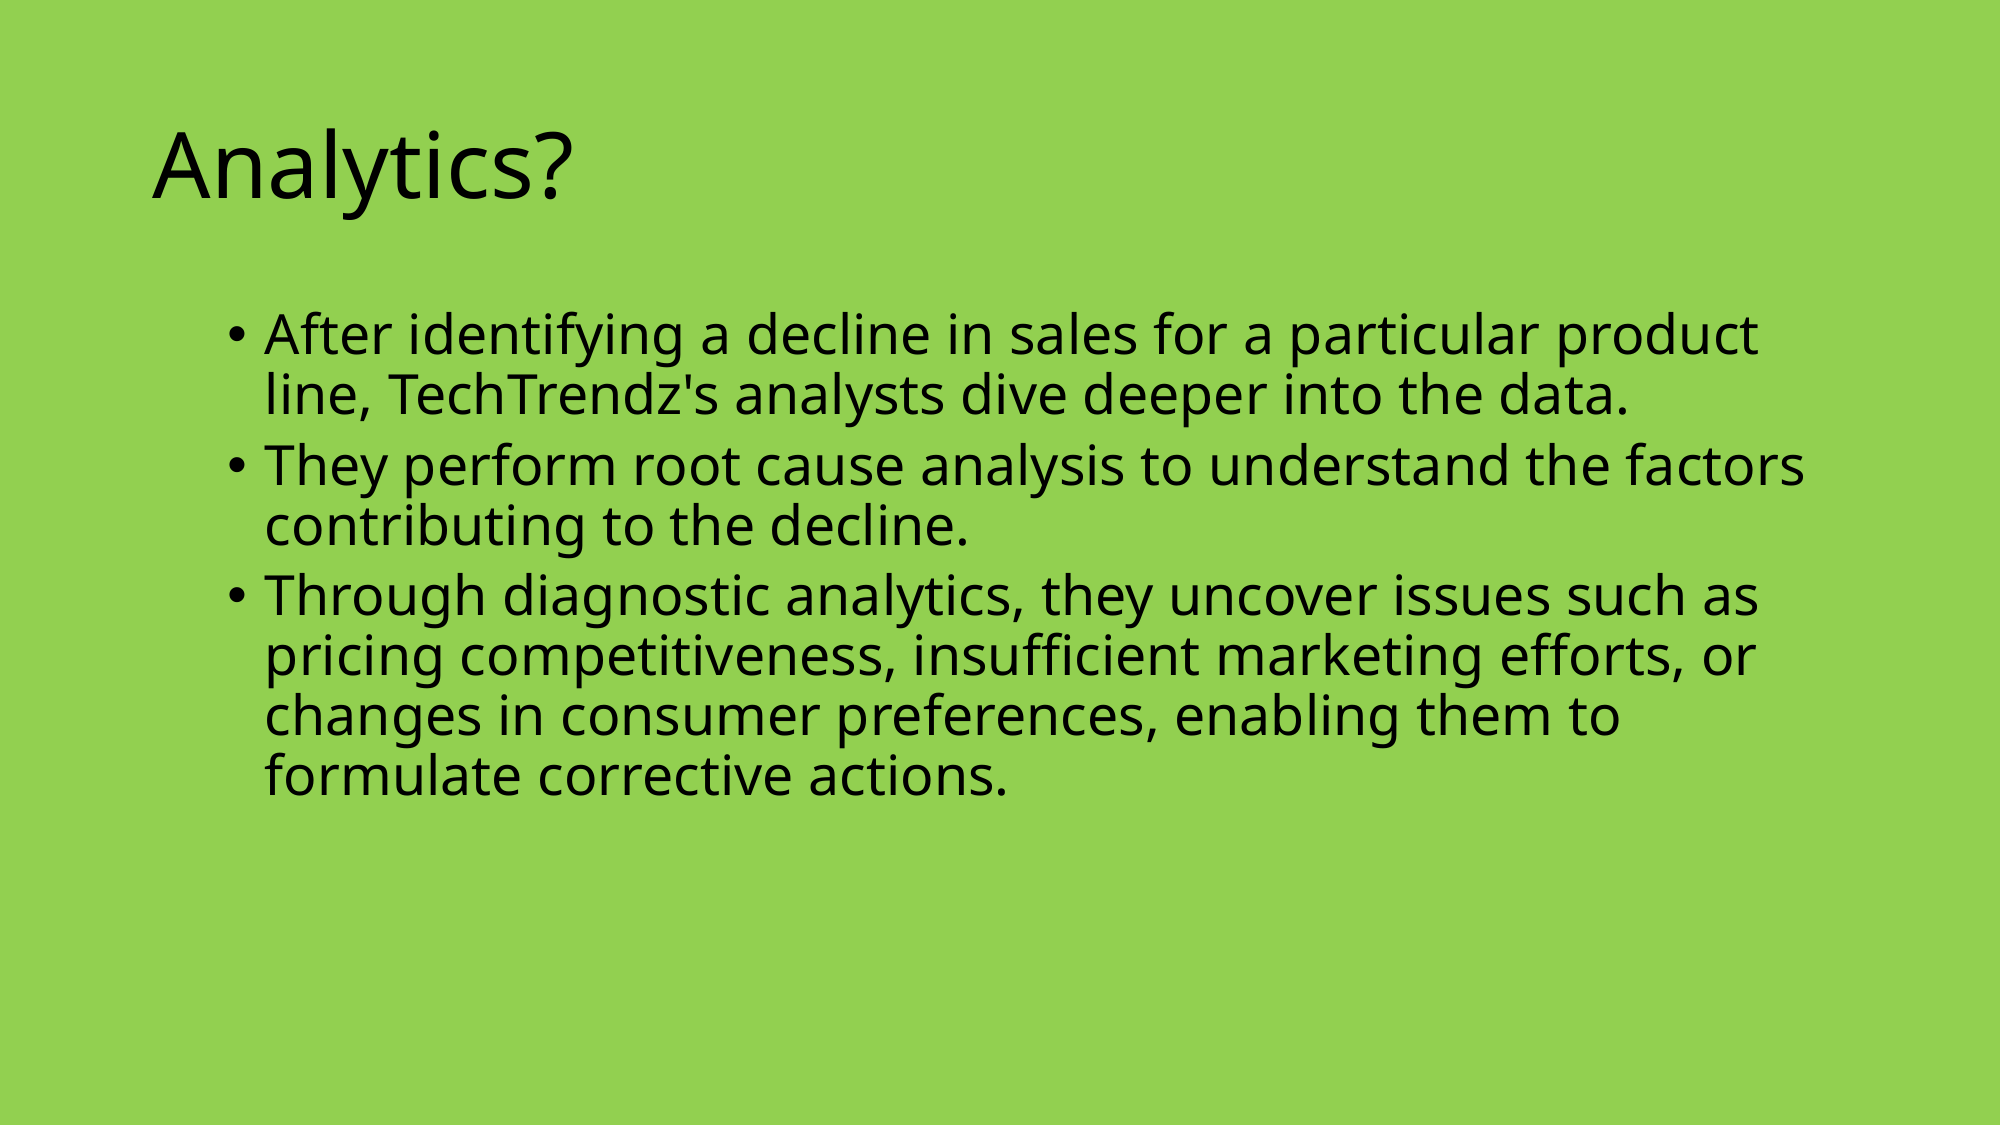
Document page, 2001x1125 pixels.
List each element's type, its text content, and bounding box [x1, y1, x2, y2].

title Analytics? [137, 59, 1863, 278]
list After identifying a decline in sales for a particular product line, TechTrendz's analysts dive deeper into the data. They perform root cause analysis to understand the factors contributing to the decline. Through diagnostic analytics, they uncover issues such as pricing competitiveness, insufficient marketing efforts, or changes in consumer preferences, enabling them to formulate corrective actions. [137, 299, 1863, 1014]
